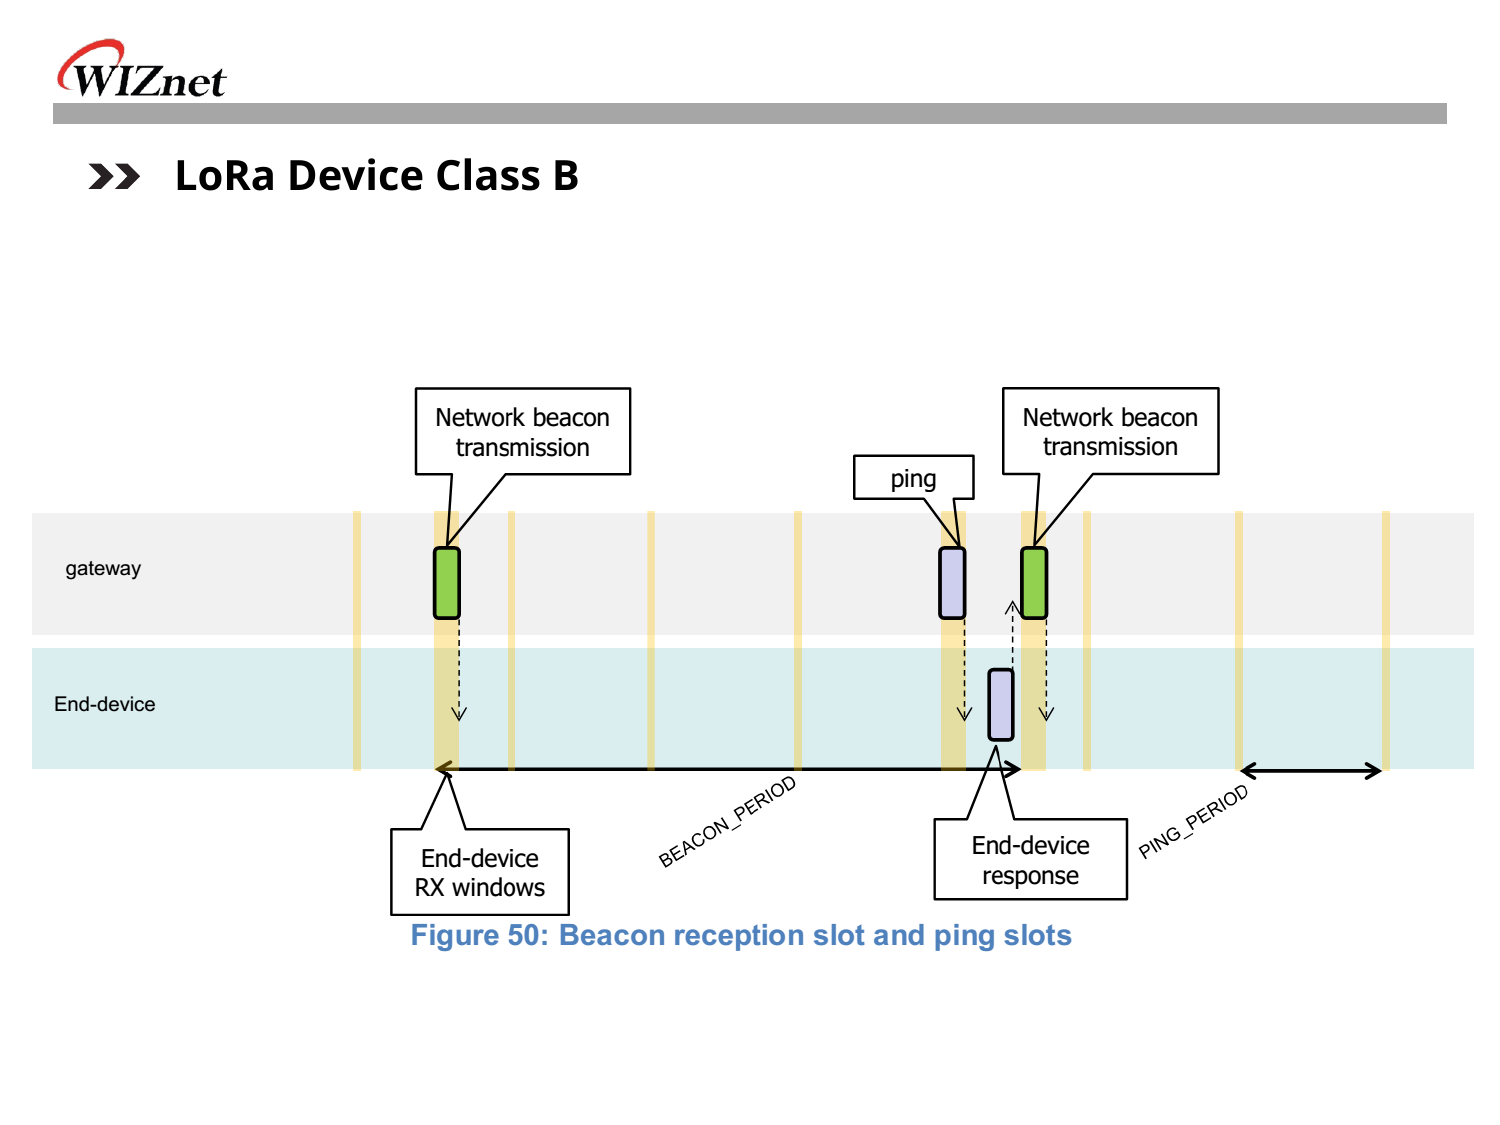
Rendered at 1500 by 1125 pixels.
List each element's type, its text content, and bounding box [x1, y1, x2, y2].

picture [53, 36, 231, 102]
list LoRa Device Class B [159, 141, 1383, 212]
picture [17, 373, 1491, 954]
